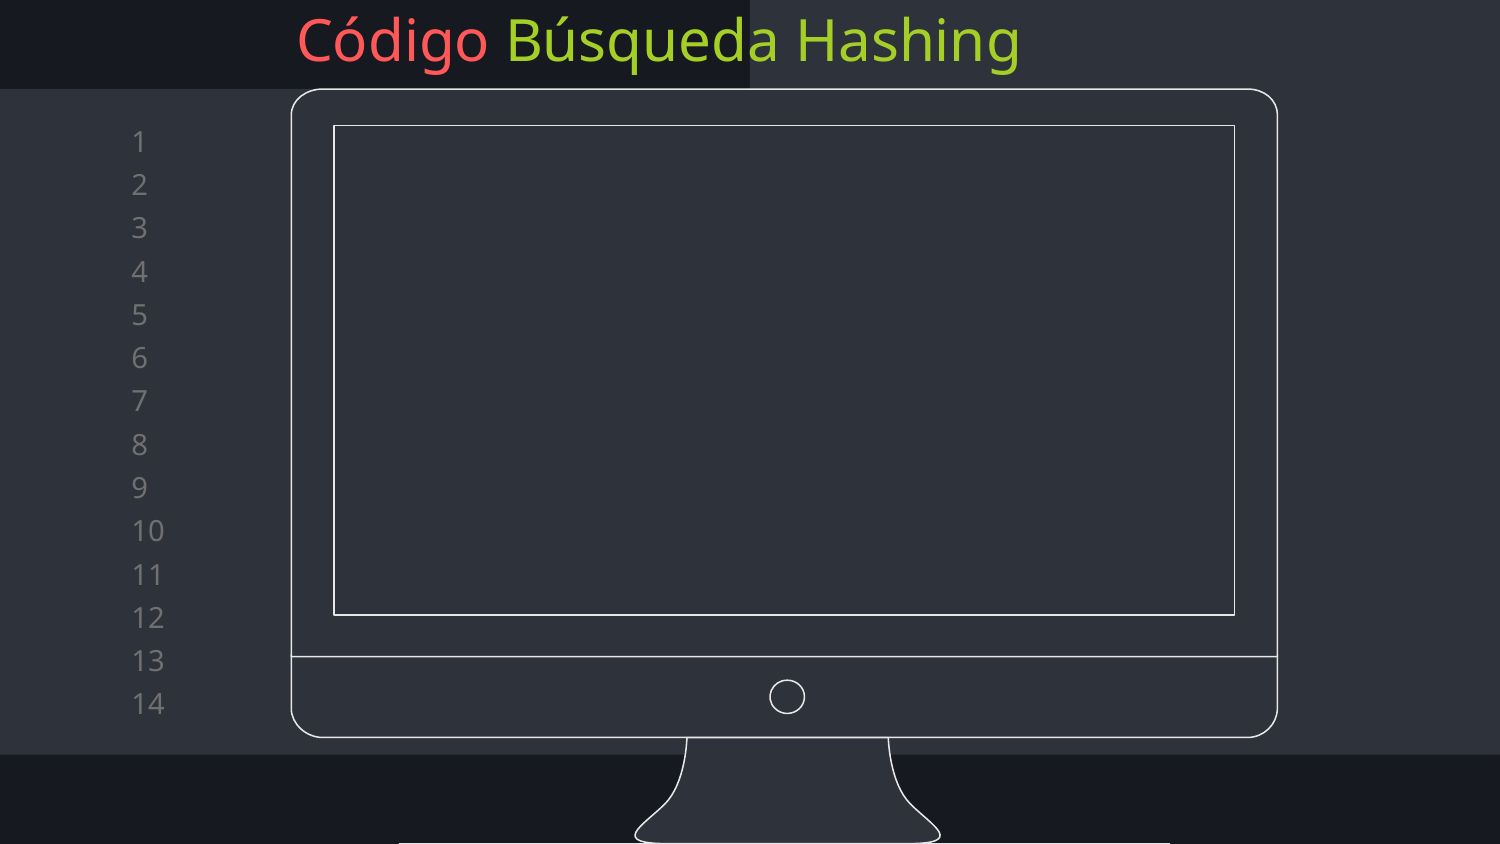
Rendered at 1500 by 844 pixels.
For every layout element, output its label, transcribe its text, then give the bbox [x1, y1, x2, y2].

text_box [291, 88, 1278, 844]
title Código Búsqueda Hashing [281, 0, 1500, 131]
